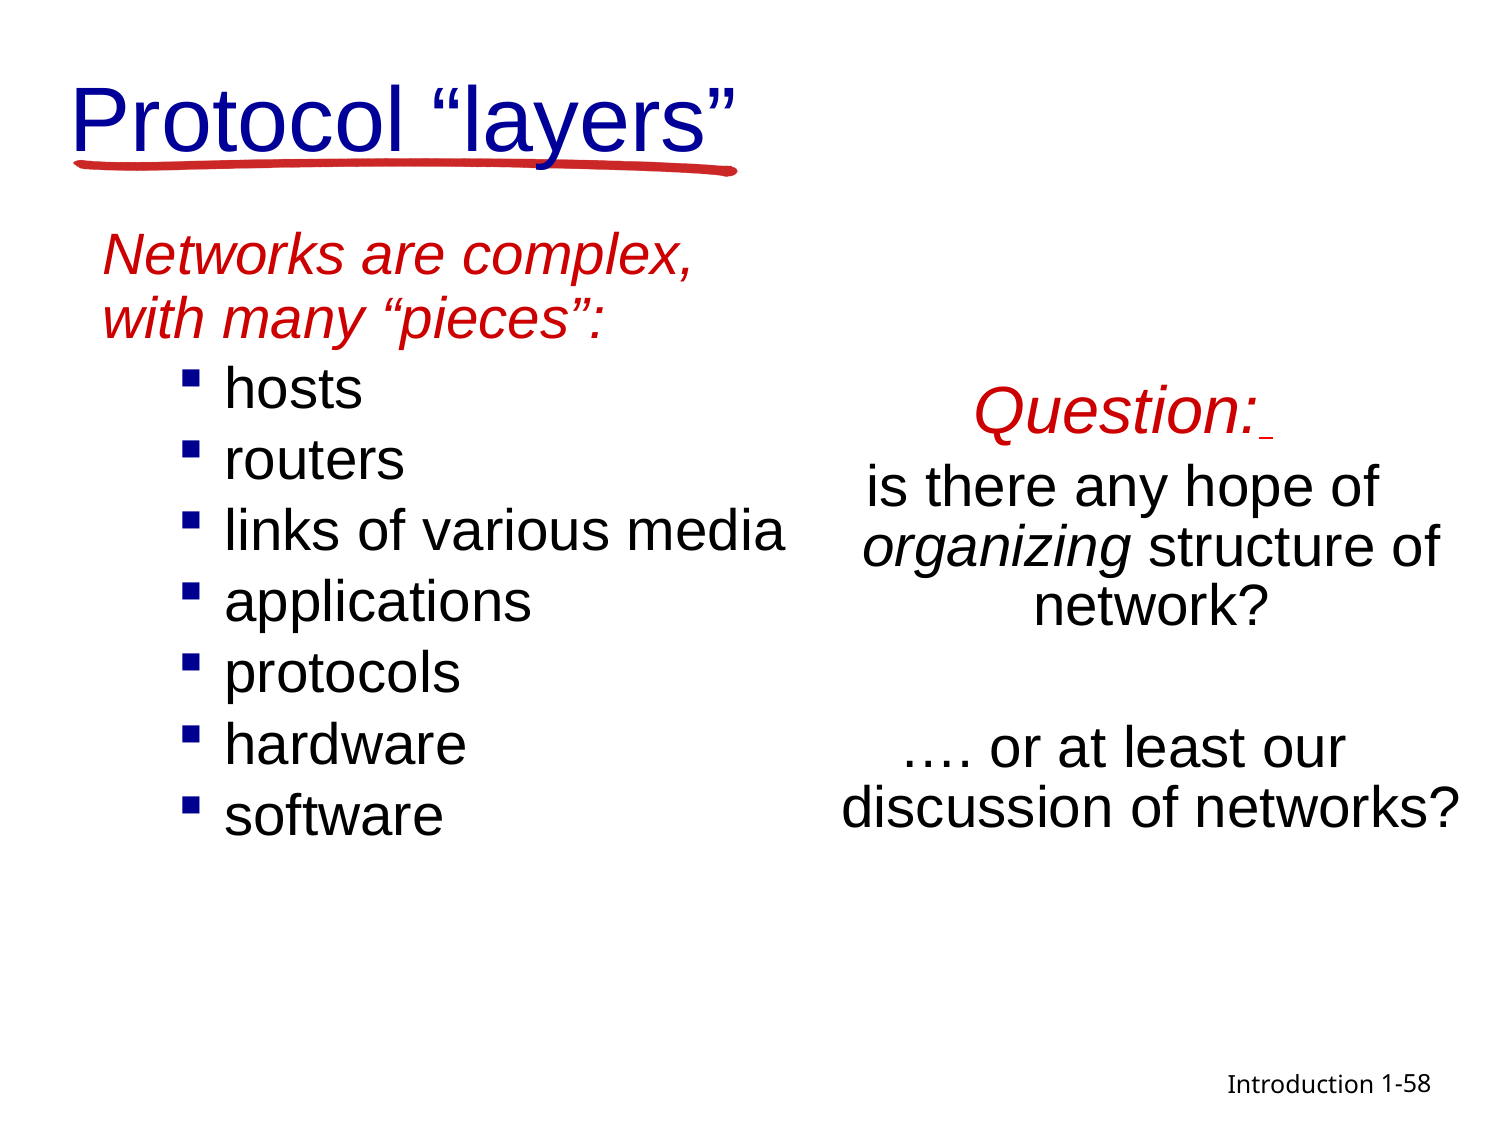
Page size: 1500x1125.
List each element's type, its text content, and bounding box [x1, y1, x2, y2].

footer Introduction [914, 1060, 1391, 1109]
title Protocol “layers” [54, 21, 1330, 209]
list Networks are complex, with many “pieces”: hosts routers links of various media applications protocols hardware software [87, 224, 874, 988]
list Question: is there any hope of organizing structure of network? …. or at least our discussion of networks? [746, 371, 1500, 802]
slide_number 1-58 [1365, 1059, 1477, 1106]
picture [70, 153, 746, 183]
